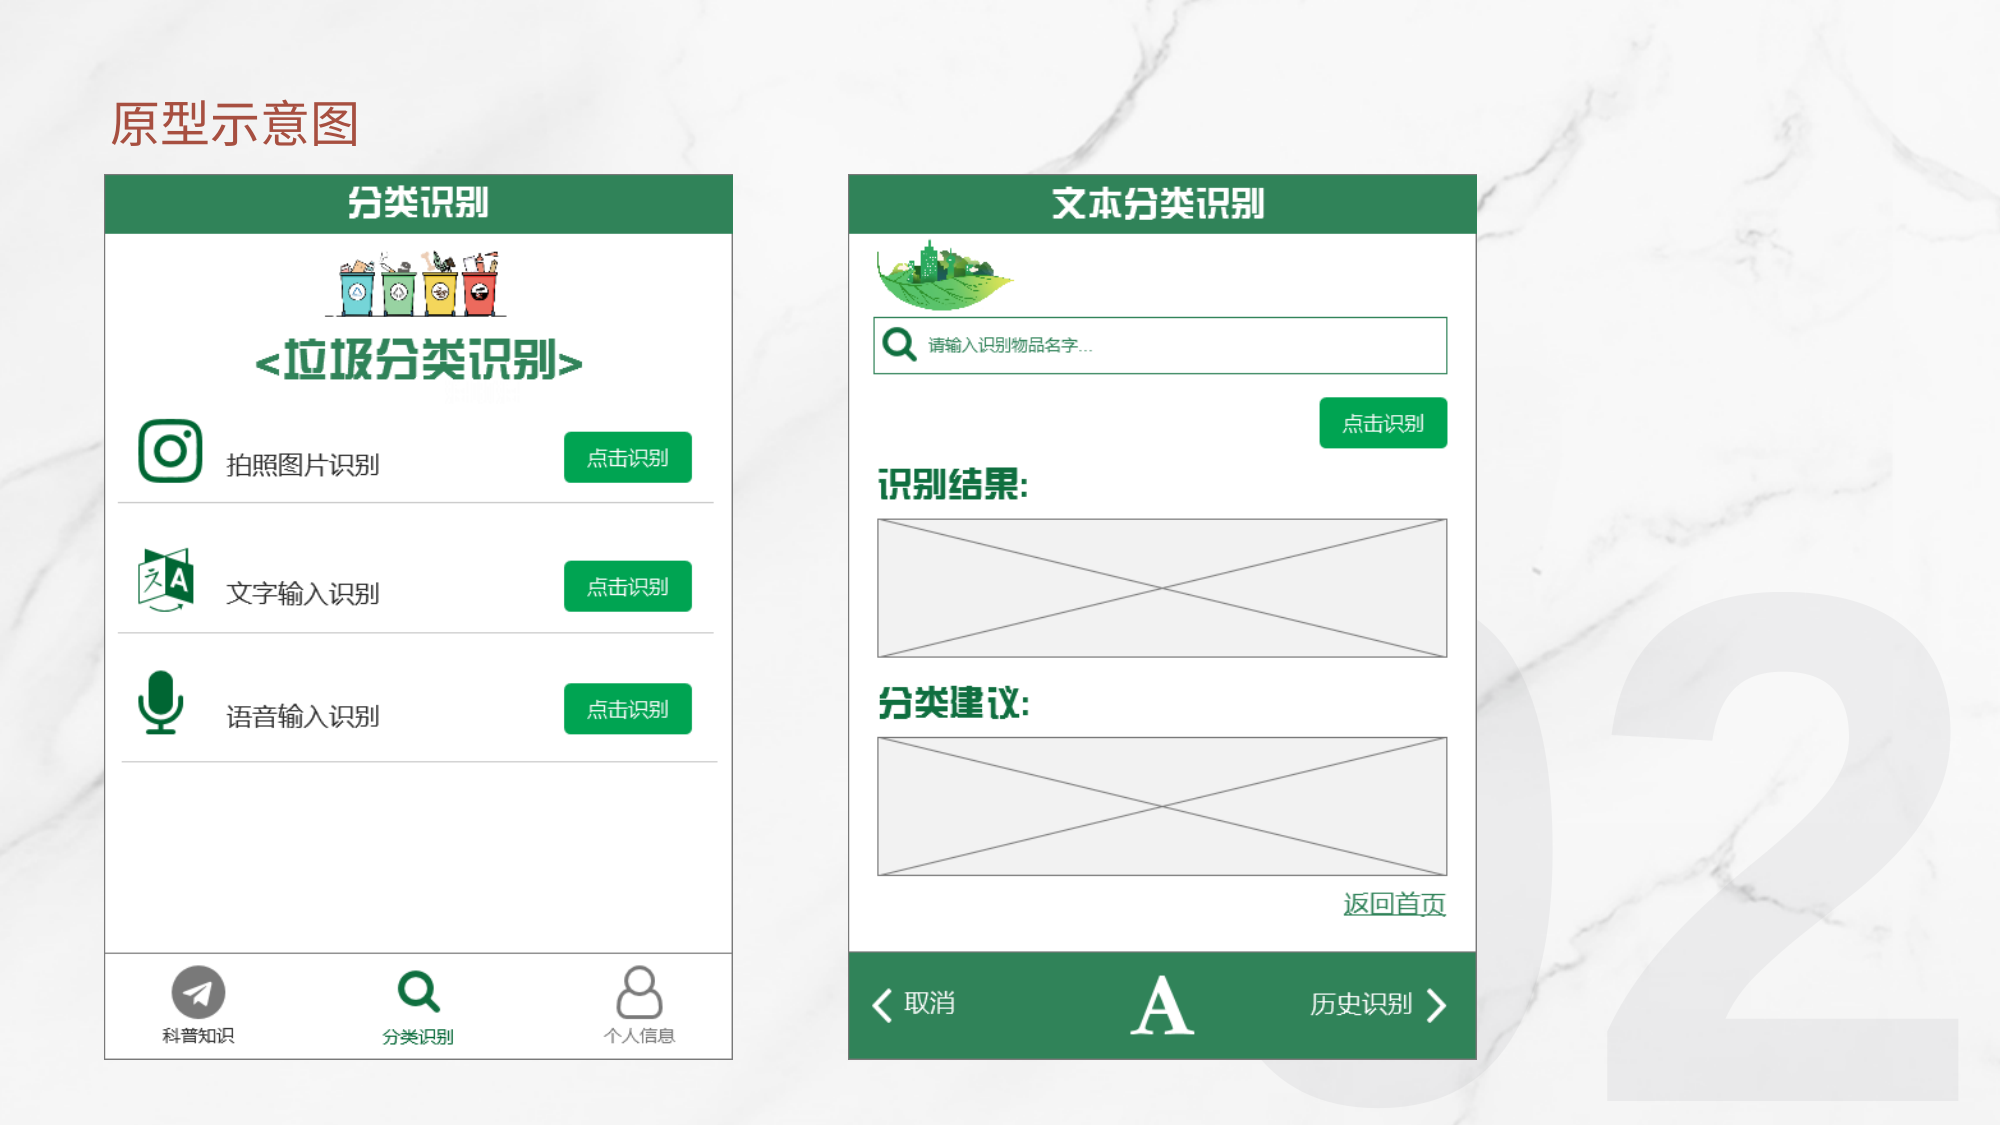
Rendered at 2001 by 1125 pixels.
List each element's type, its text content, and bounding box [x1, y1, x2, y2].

picture [0, 0, 2000, 1125]
text_box 原型示意图 [95, 84, 552, 160]
text_box 02 [1162, 365, 2000, 1125]
